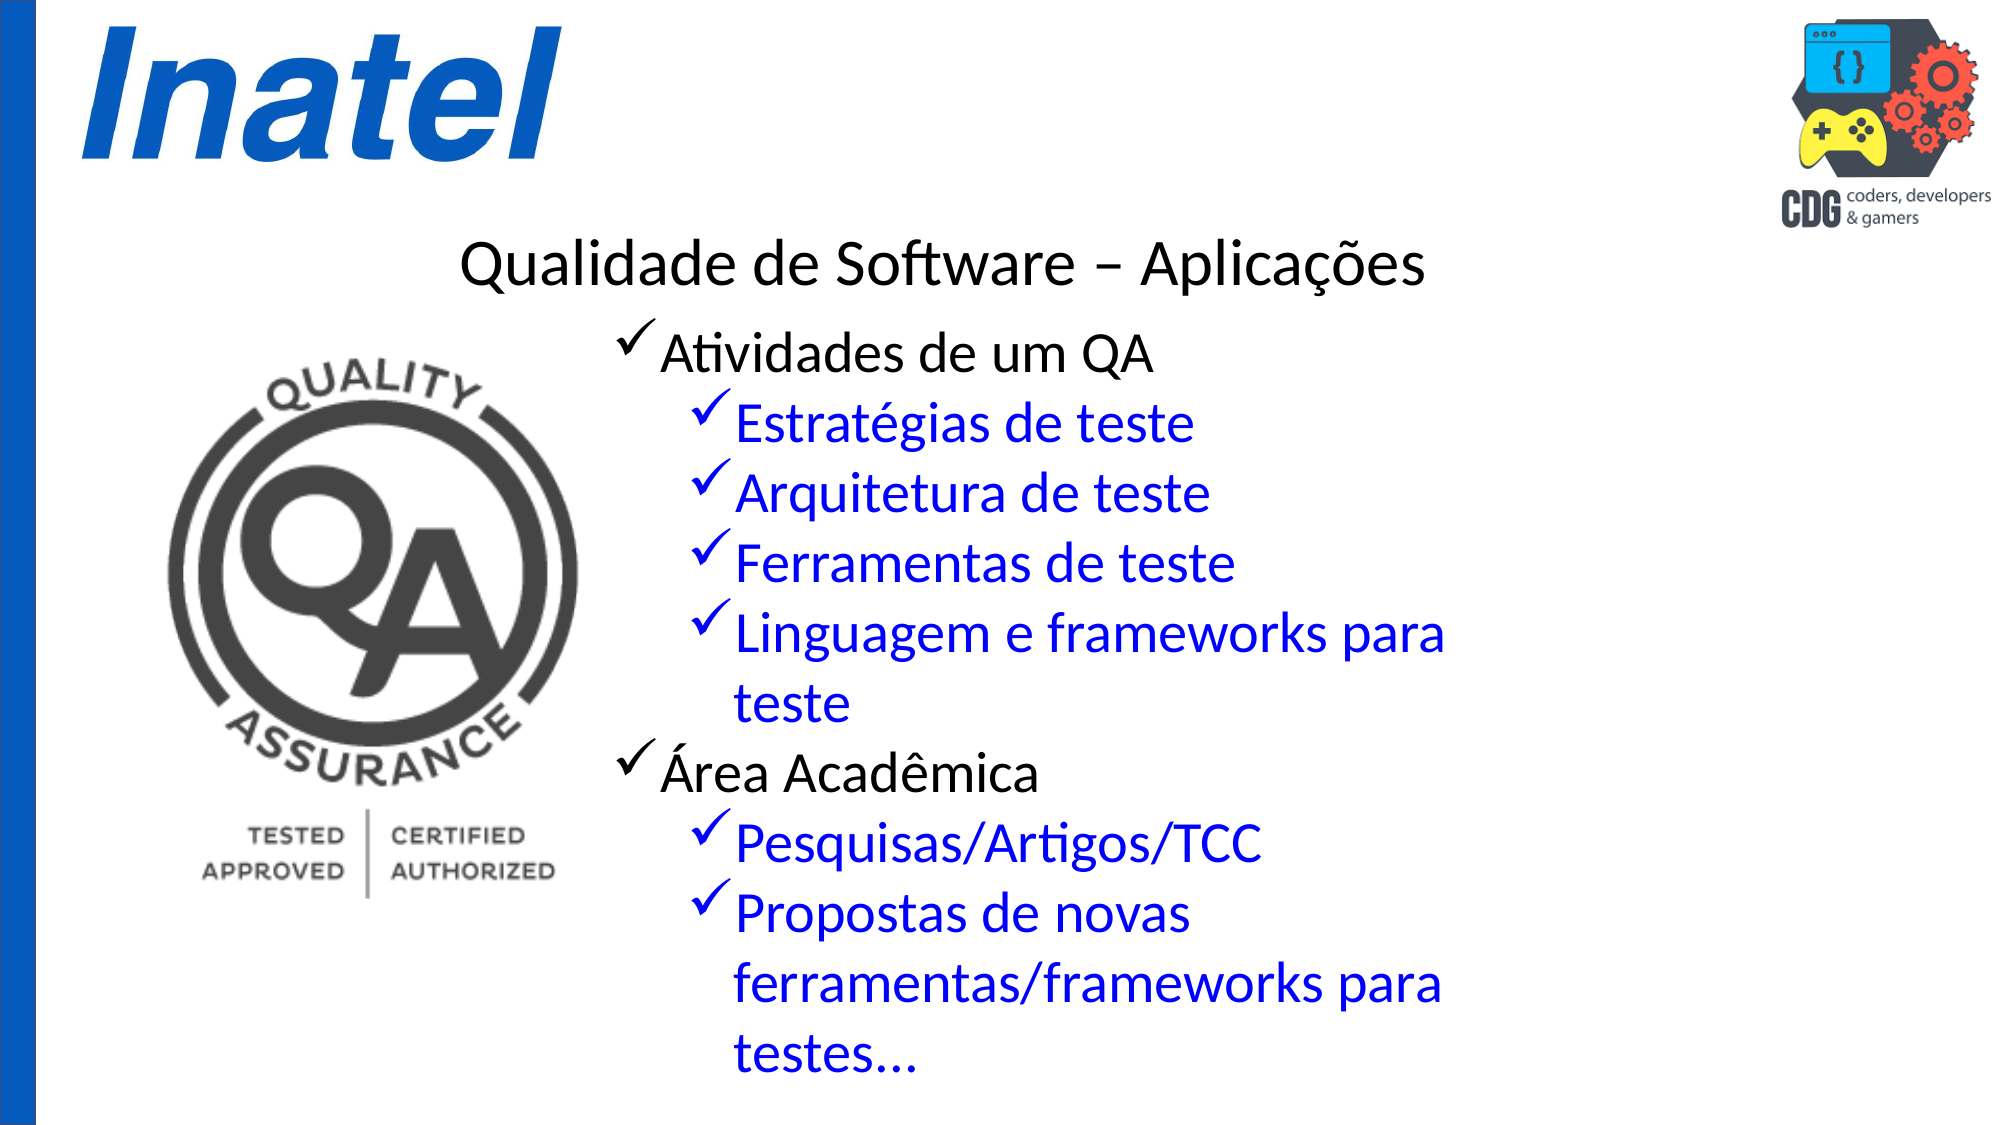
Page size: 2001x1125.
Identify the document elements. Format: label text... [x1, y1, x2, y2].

text_box Atividades de um QA Estratégias de teste Arquitetura de teste Ferramentas de teste Linguagem e frameworks para teste Área Acadêmica Pesquisas/Artigos/TCC Propostas de novas ferramentas/frameworks para testes... [597, 307, 1559, 1125]
picture [1771, 10, 2000, 240]
picture [81, 26, 562, 162]
text_box [0, 0, 36, 1125]
picture [155, 332, 598, 914]
text_box Qualidade de Software – Aplicações [115, 211, 1772, 352]
